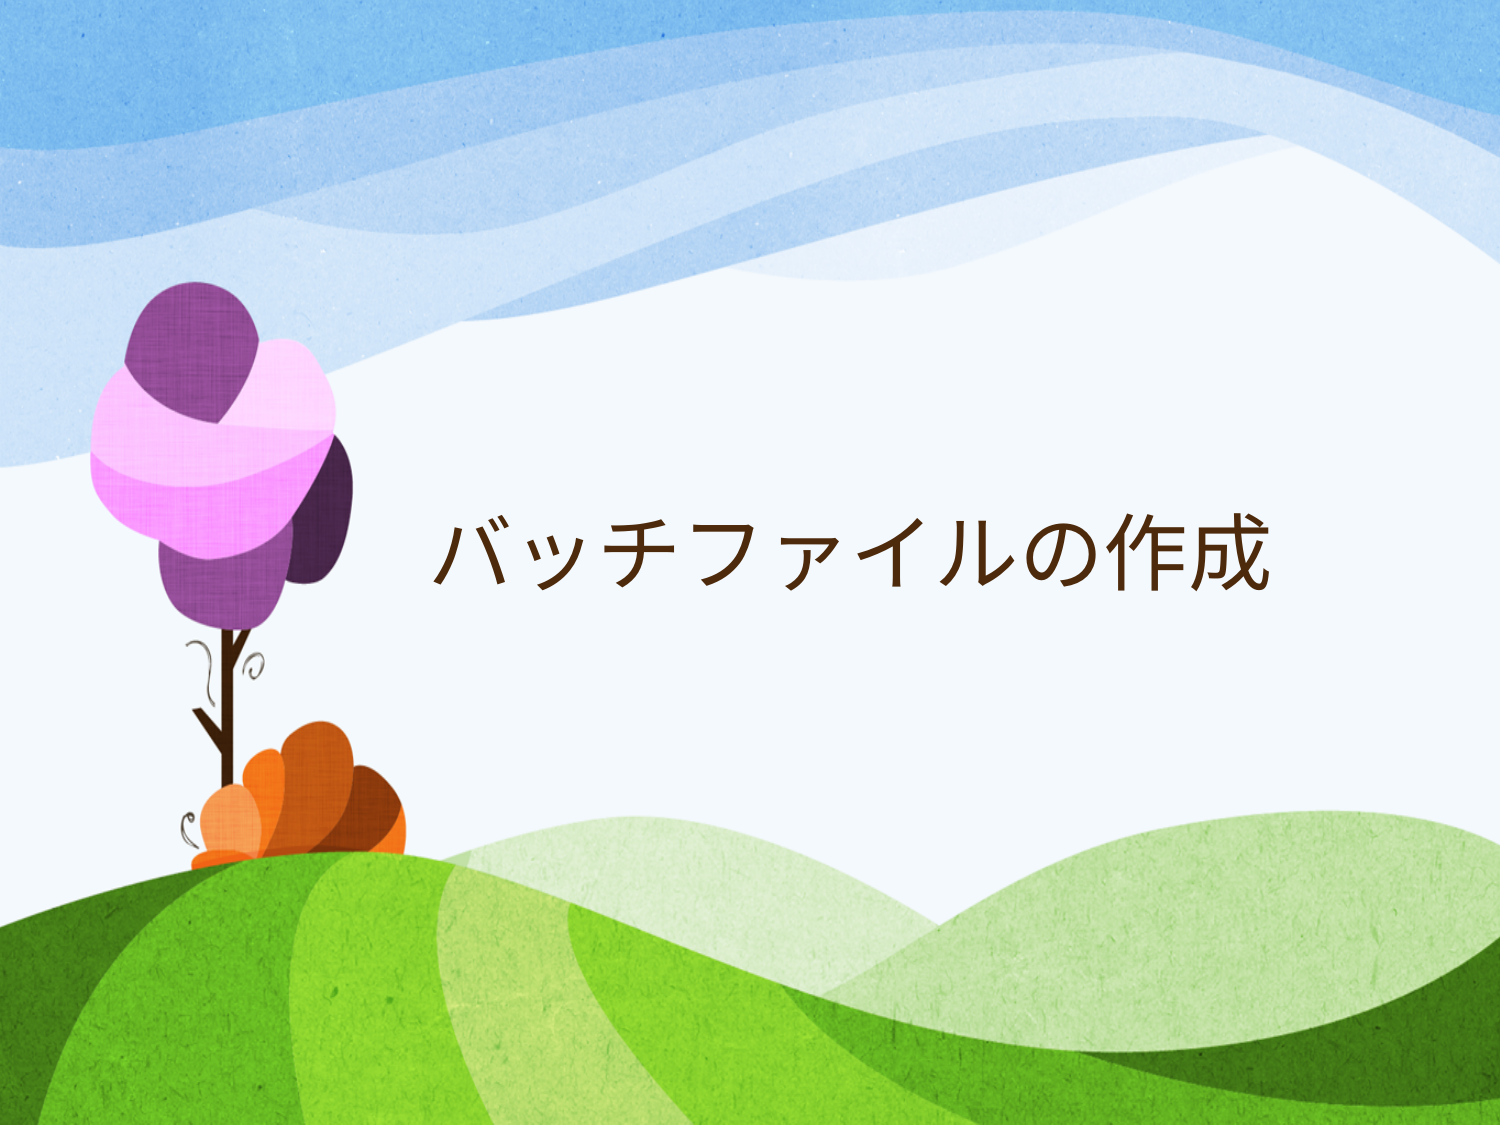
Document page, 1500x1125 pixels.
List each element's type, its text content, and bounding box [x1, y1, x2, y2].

picture [0, 0, 1500, 1125]
title バッチファイルの作成 [366, 386, 1335, 611]
